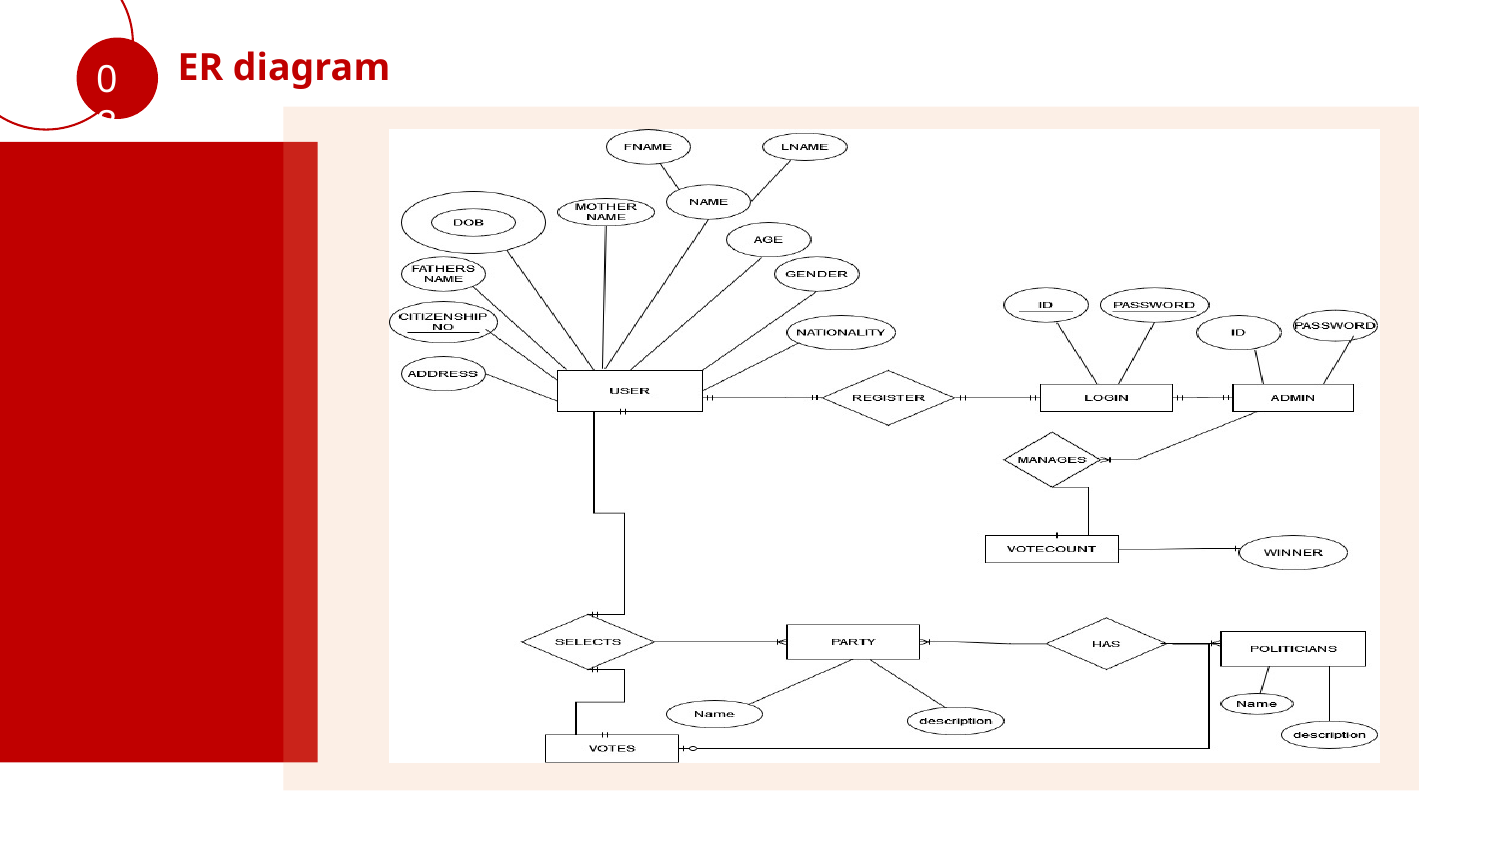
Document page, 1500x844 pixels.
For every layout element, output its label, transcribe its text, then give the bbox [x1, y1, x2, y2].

text_box 08 [84, 49, 150, 107]
picture [388, 129, 1380, 763]
text_box ER diagram [166, 37, 572, 95]
text_box [150, 54, 159, 103]
text_box [97, 107, 147, 119]
text_box [283, 106, 1419, 791]
text_box [133, 40, 146, 49]
text_box [0, 141, 283, 763]
text_box [0, 0, 133, 130]
